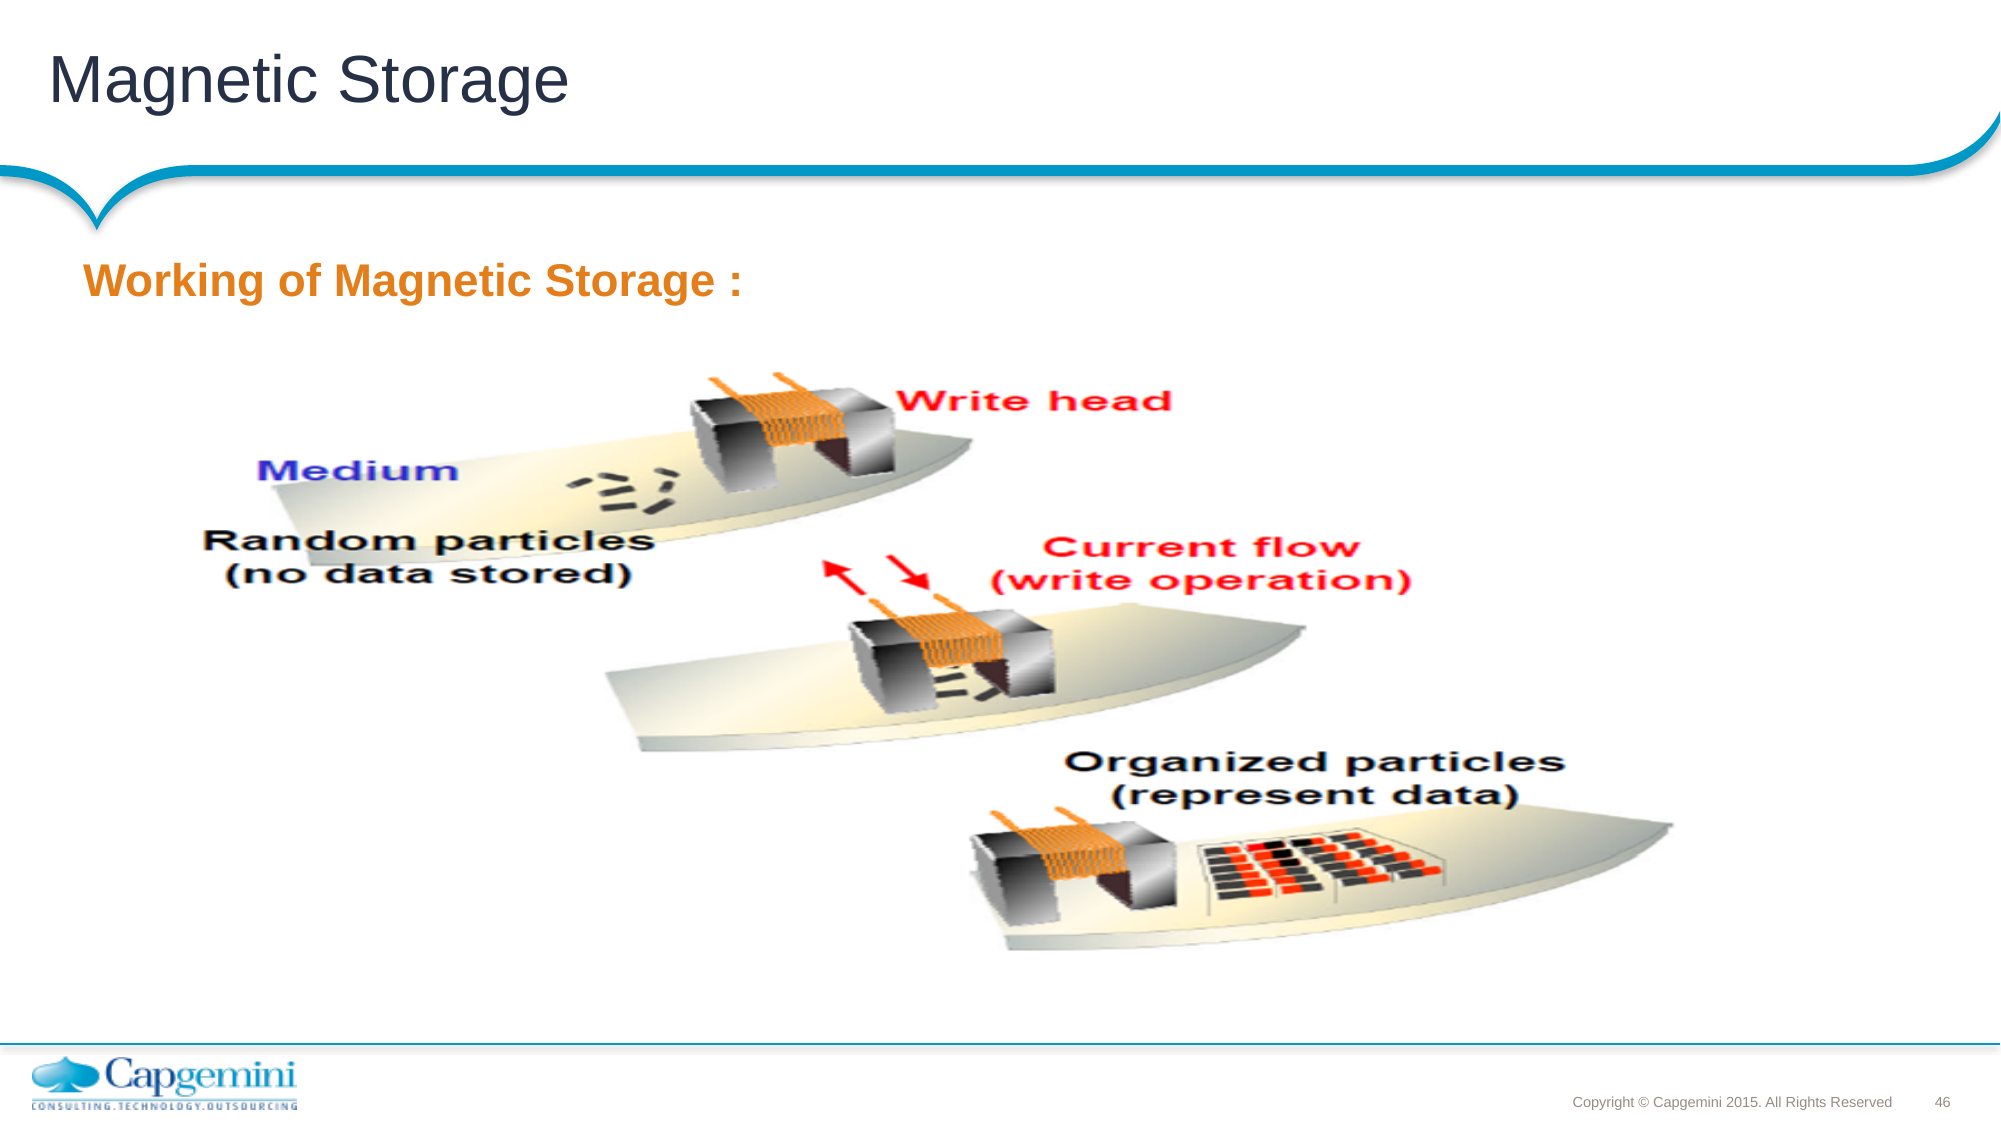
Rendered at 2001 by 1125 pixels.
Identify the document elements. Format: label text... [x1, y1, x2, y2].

list Working of Magnetic Storage : [65, 245, 2000, 351]
picture [32, 1056, 297, 1110]
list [164, 341, 1691, 974]
title Magnetic Storage [0, 0, 2000, 165]
